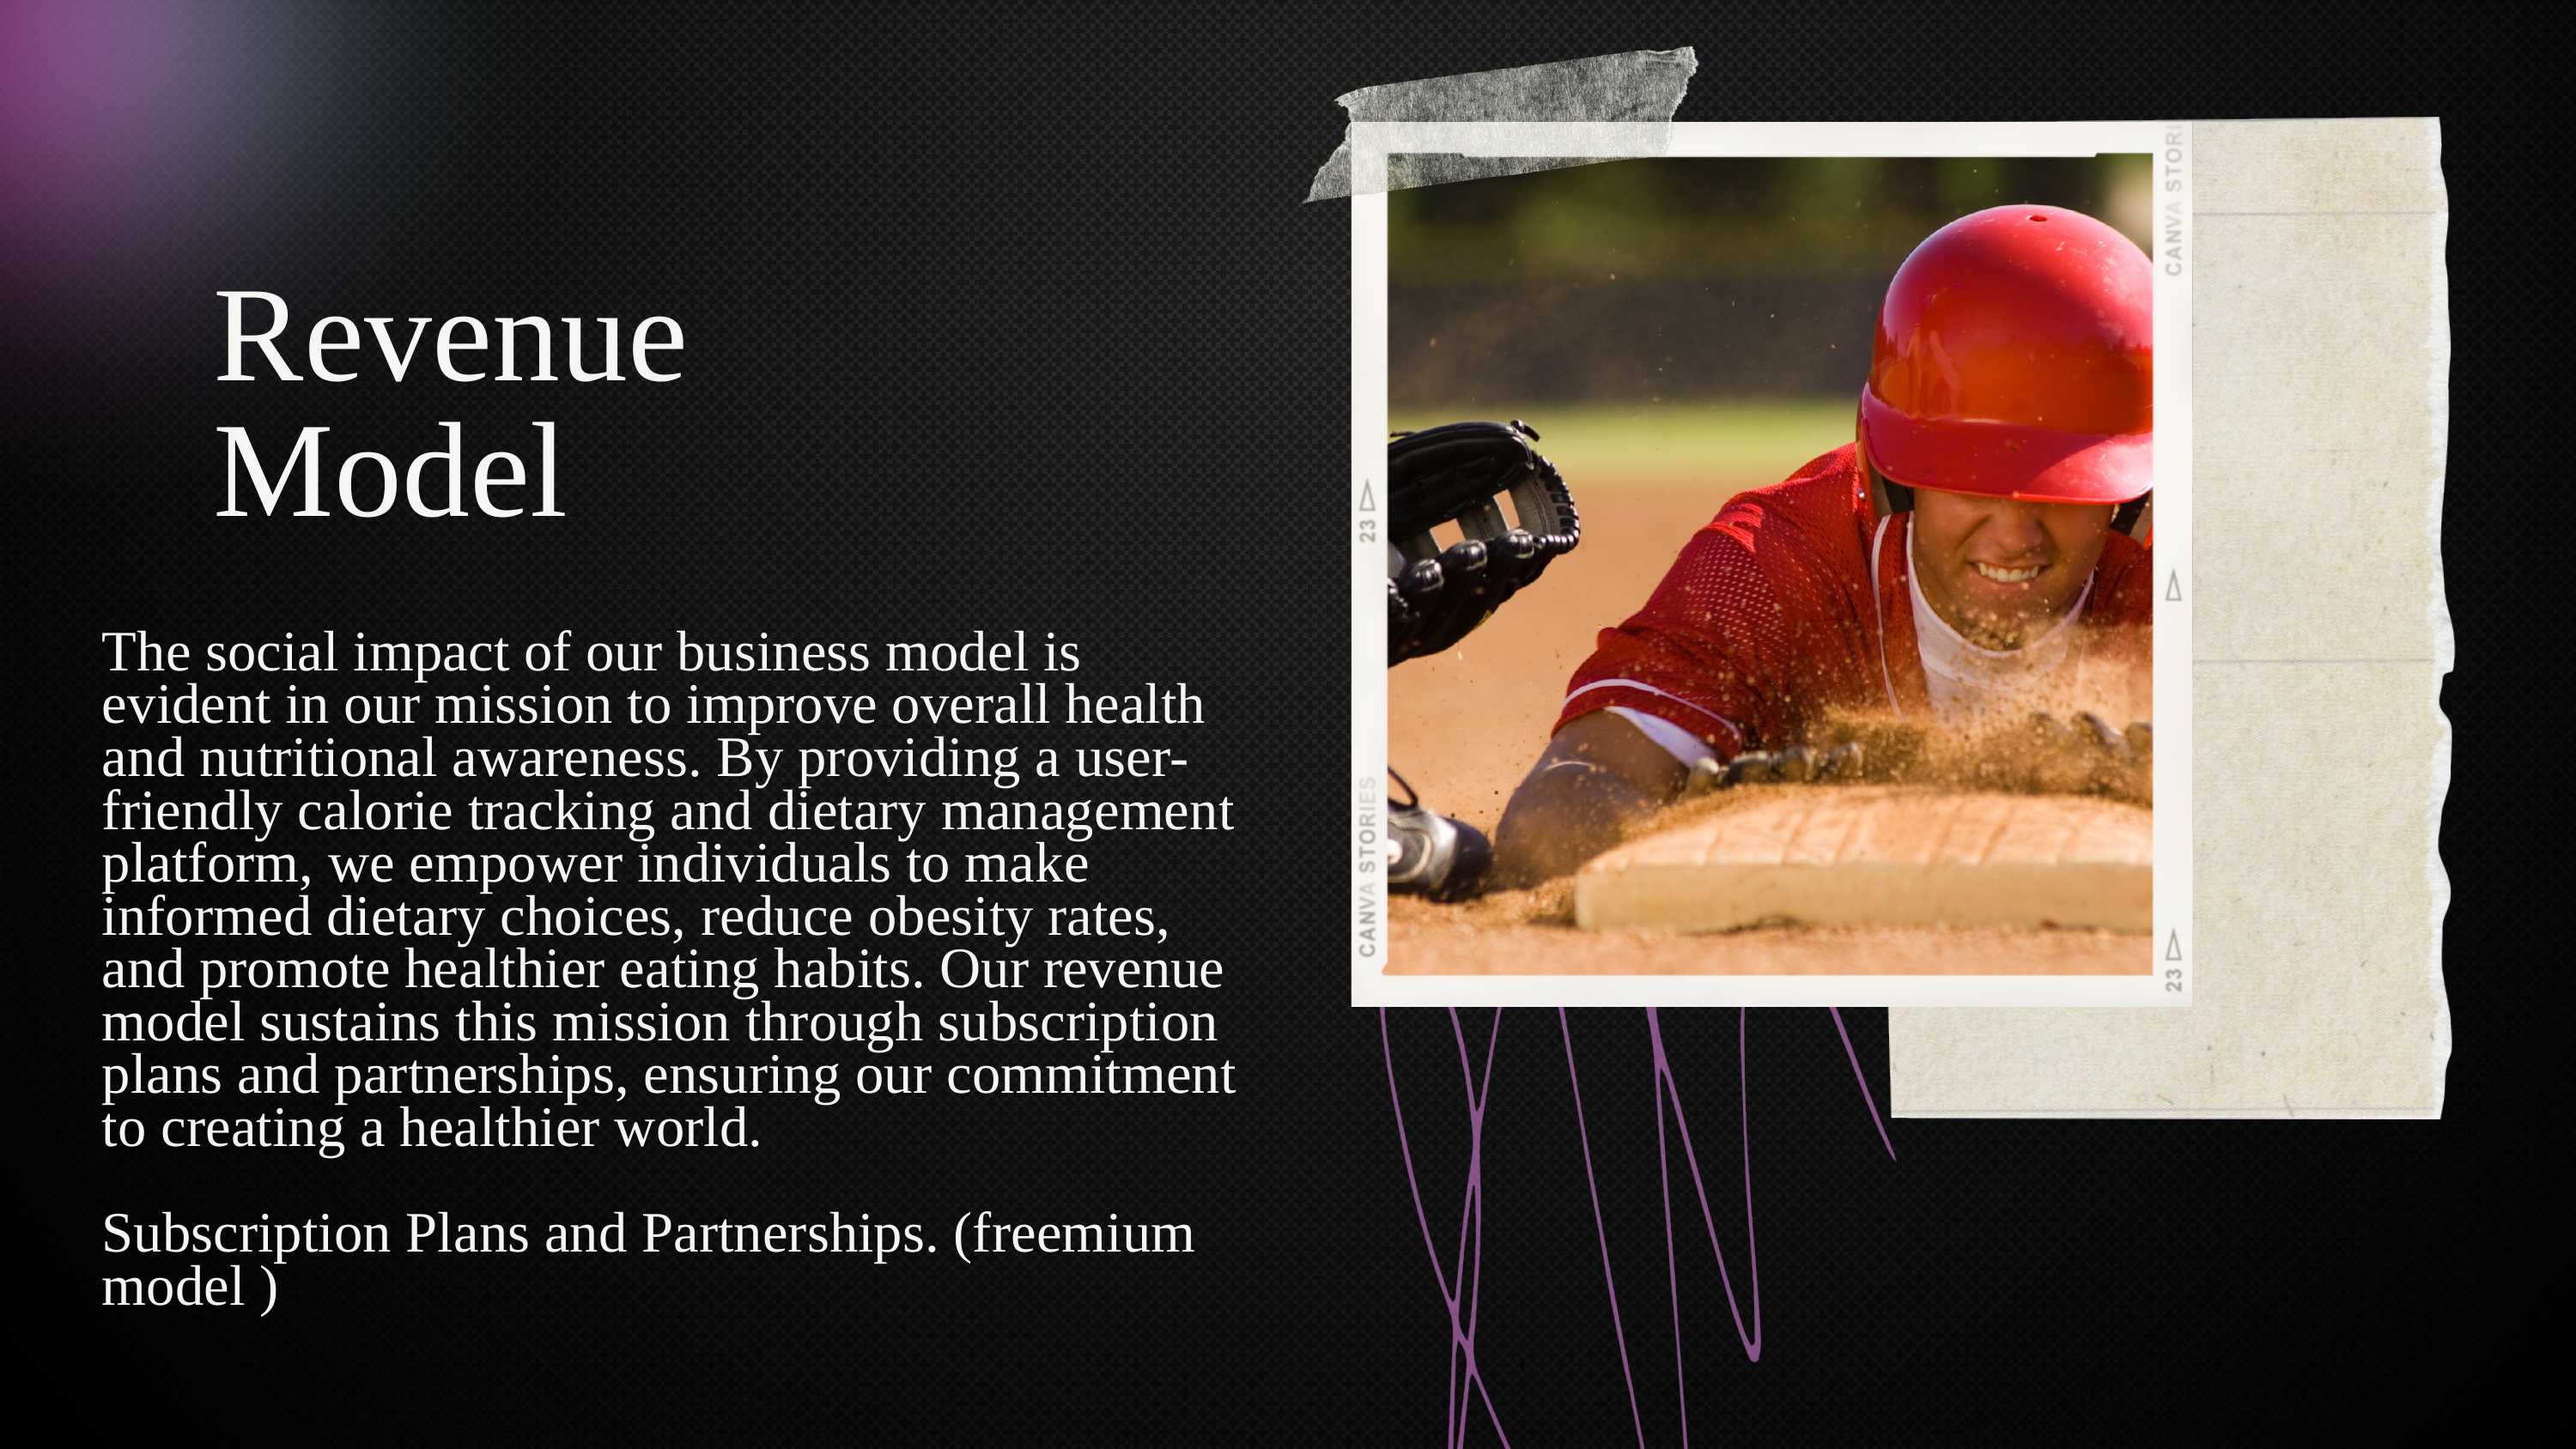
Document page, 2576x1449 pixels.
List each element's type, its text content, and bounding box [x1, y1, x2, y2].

text_box [1863, 117, 2456, 1119]
text_box [0, 0, 2576, 1449]
text_box [1377, 1014, 1898, 1449]
text_box The social impact of our business model is evident in our mission to improve overall health and nutritional awareness. By providing a user-friendly calorie tracking and dietary management platform, we empower individuals to make informed dietary choices, reduce obesity rates, and promote healthier eating habits. Our revenue model sustains this mission through subscription plans and partnerships, ensuring our commitment to creating a healthier world. Subscription Plans and Partnerships. (freemium model ) [102, 576, 1257, 1317]
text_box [1351, 122, 2193, 1008]
text_box Revenue Model [213, 272, 1055, 544]
text_box [0, 0, 574, 525]
text_box [1298, 32, 1701, 213]
